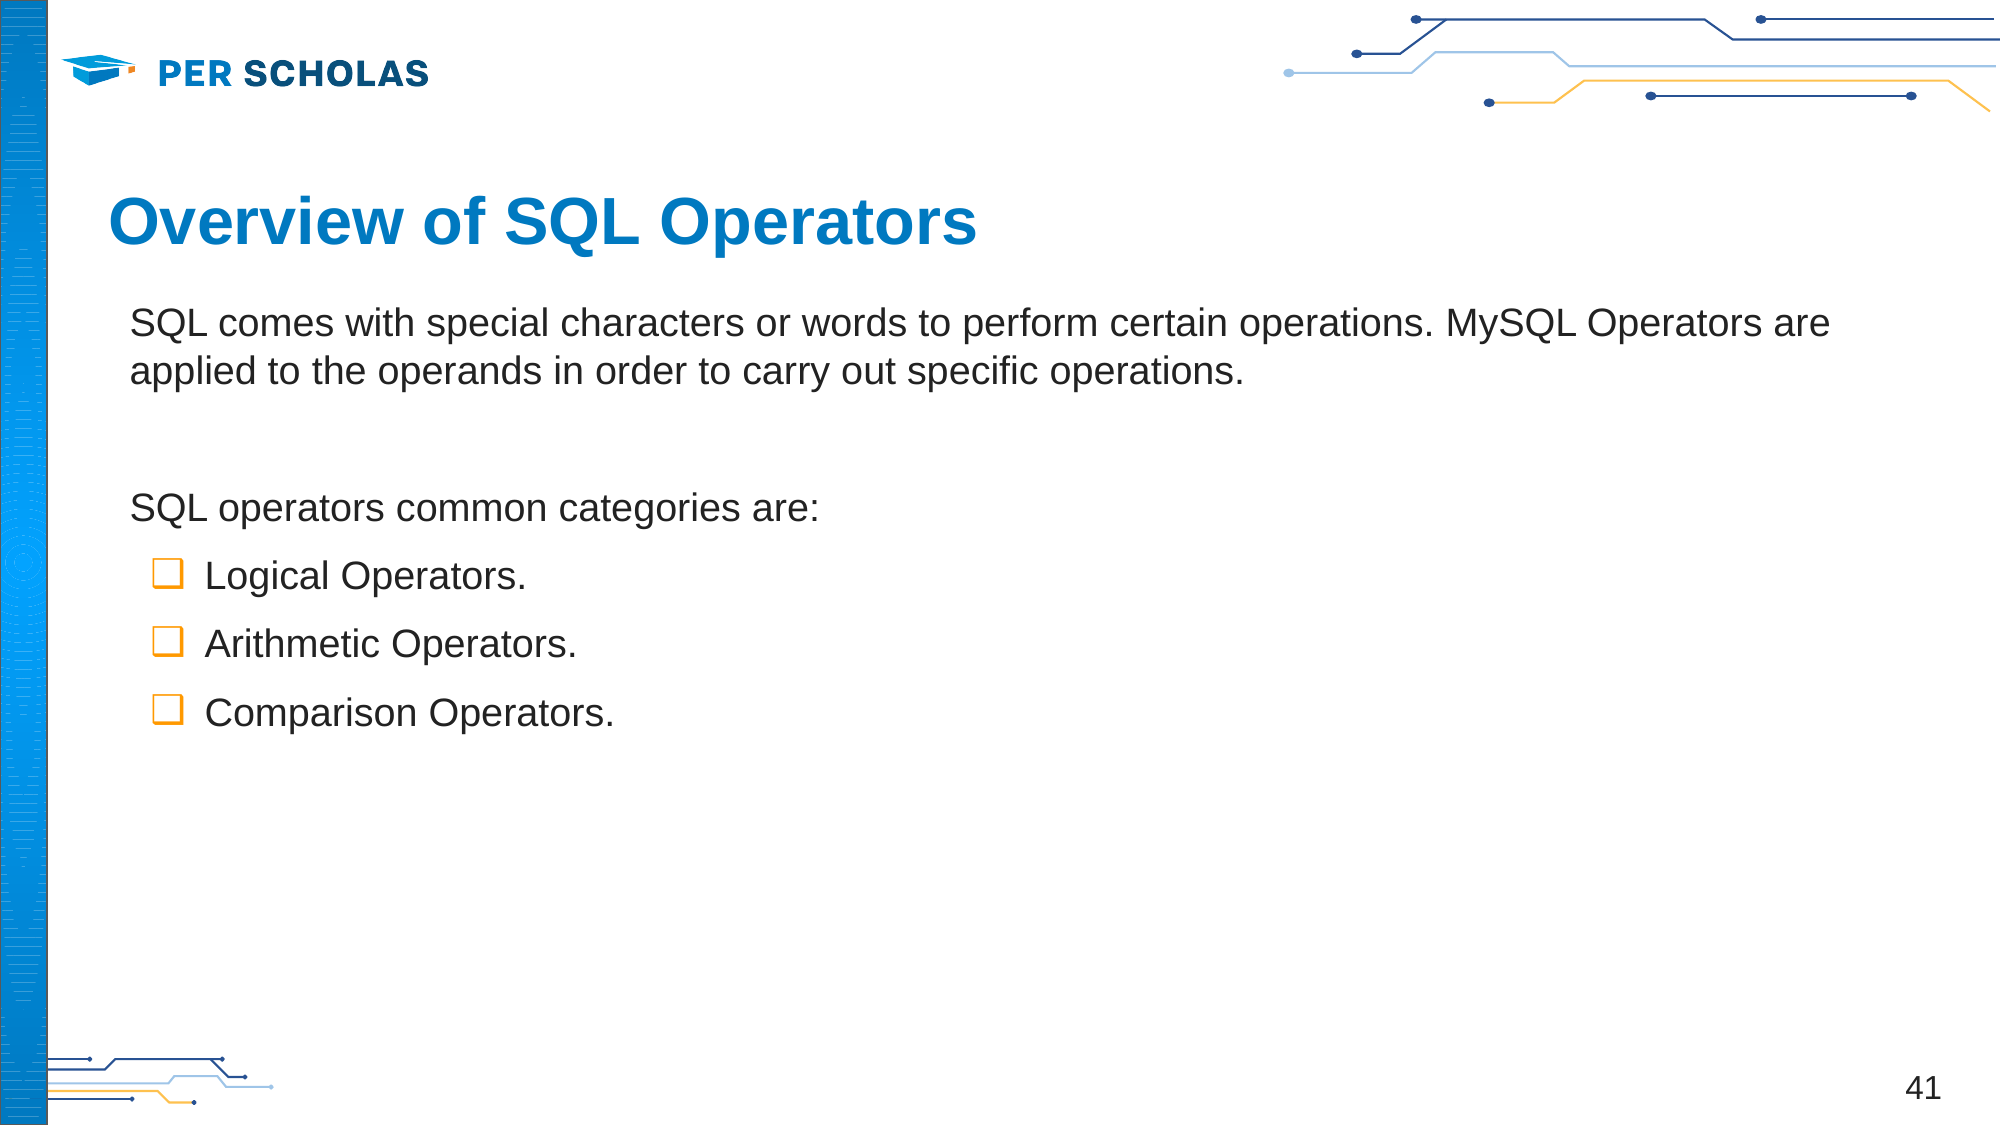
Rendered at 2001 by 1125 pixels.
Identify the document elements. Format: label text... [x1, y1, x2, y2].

picture [48, 23, 452, 110]
slide_number ‹#› [1860, 1024, 1988, 1114]
title Overview of SQL Operators [93, 159, 1869, 276]
list SQL comes with special characters or words to perform certain operations. MySQL Operators are applied to the operands in order to carry out specific operations. SQL operators common categories are: Logical Operators. Arithmetic Operators. Comparison Operators. [114, 282, 1906, 1025]
